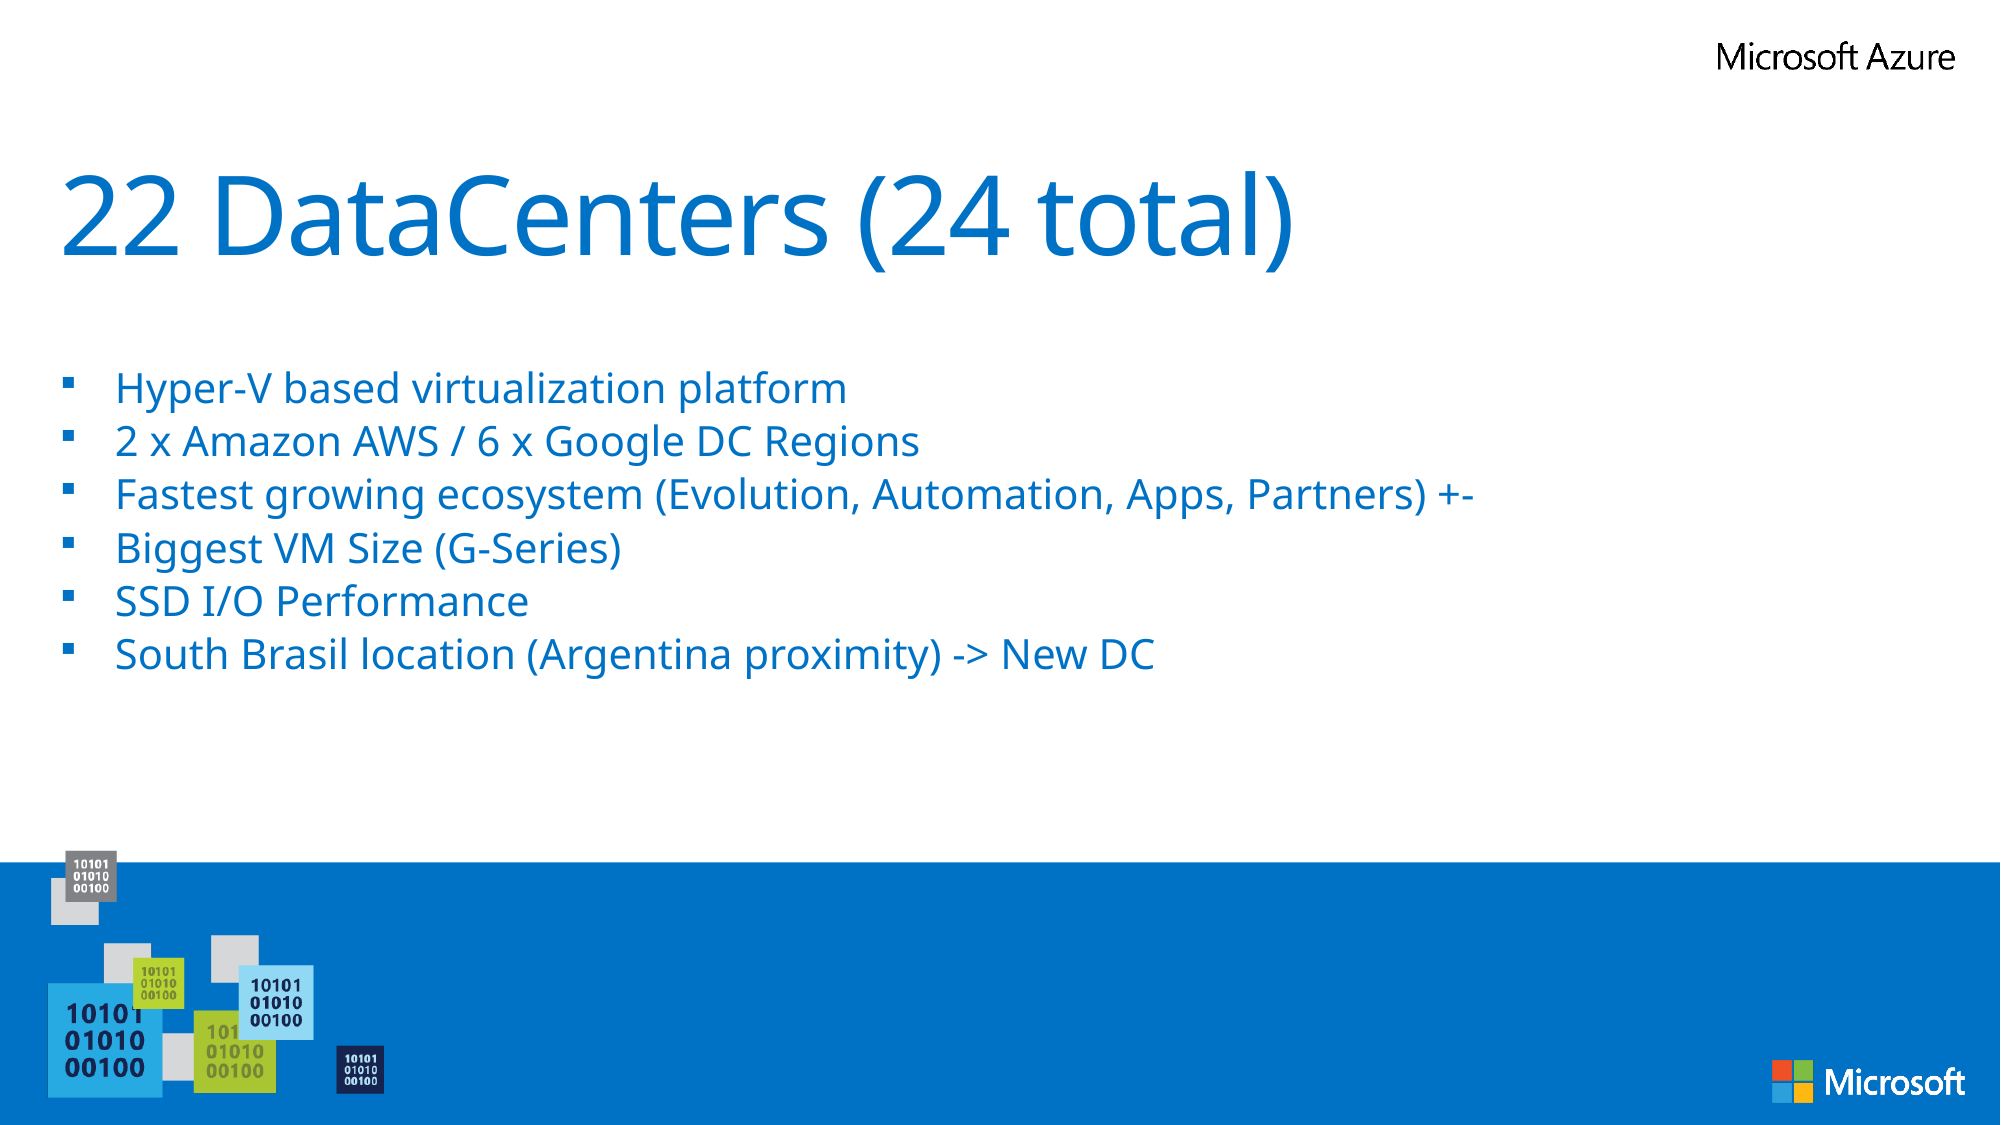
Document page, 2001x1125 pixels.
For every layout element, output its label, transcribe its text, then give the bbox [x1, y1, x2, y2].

title 22 DataCenters (24 total) [45, 152, 1682, 304]
picture [17, 808, 463, 1125]
picture [1699, 24, 1973, 88]
list Hyper-V based virtualization platform 2 x Amazon AWS / 6 x Google DC Regions Fastest growing ecosystem (Evolution, Automation, Apps, Partners) +- Biggest VM Size (G-Series) SSD I/O Performance South Brasil location (Argentina proximity) -> New DC [45, 359, 1682, 806]
picture [1772, 1060, 1965, 1103]
